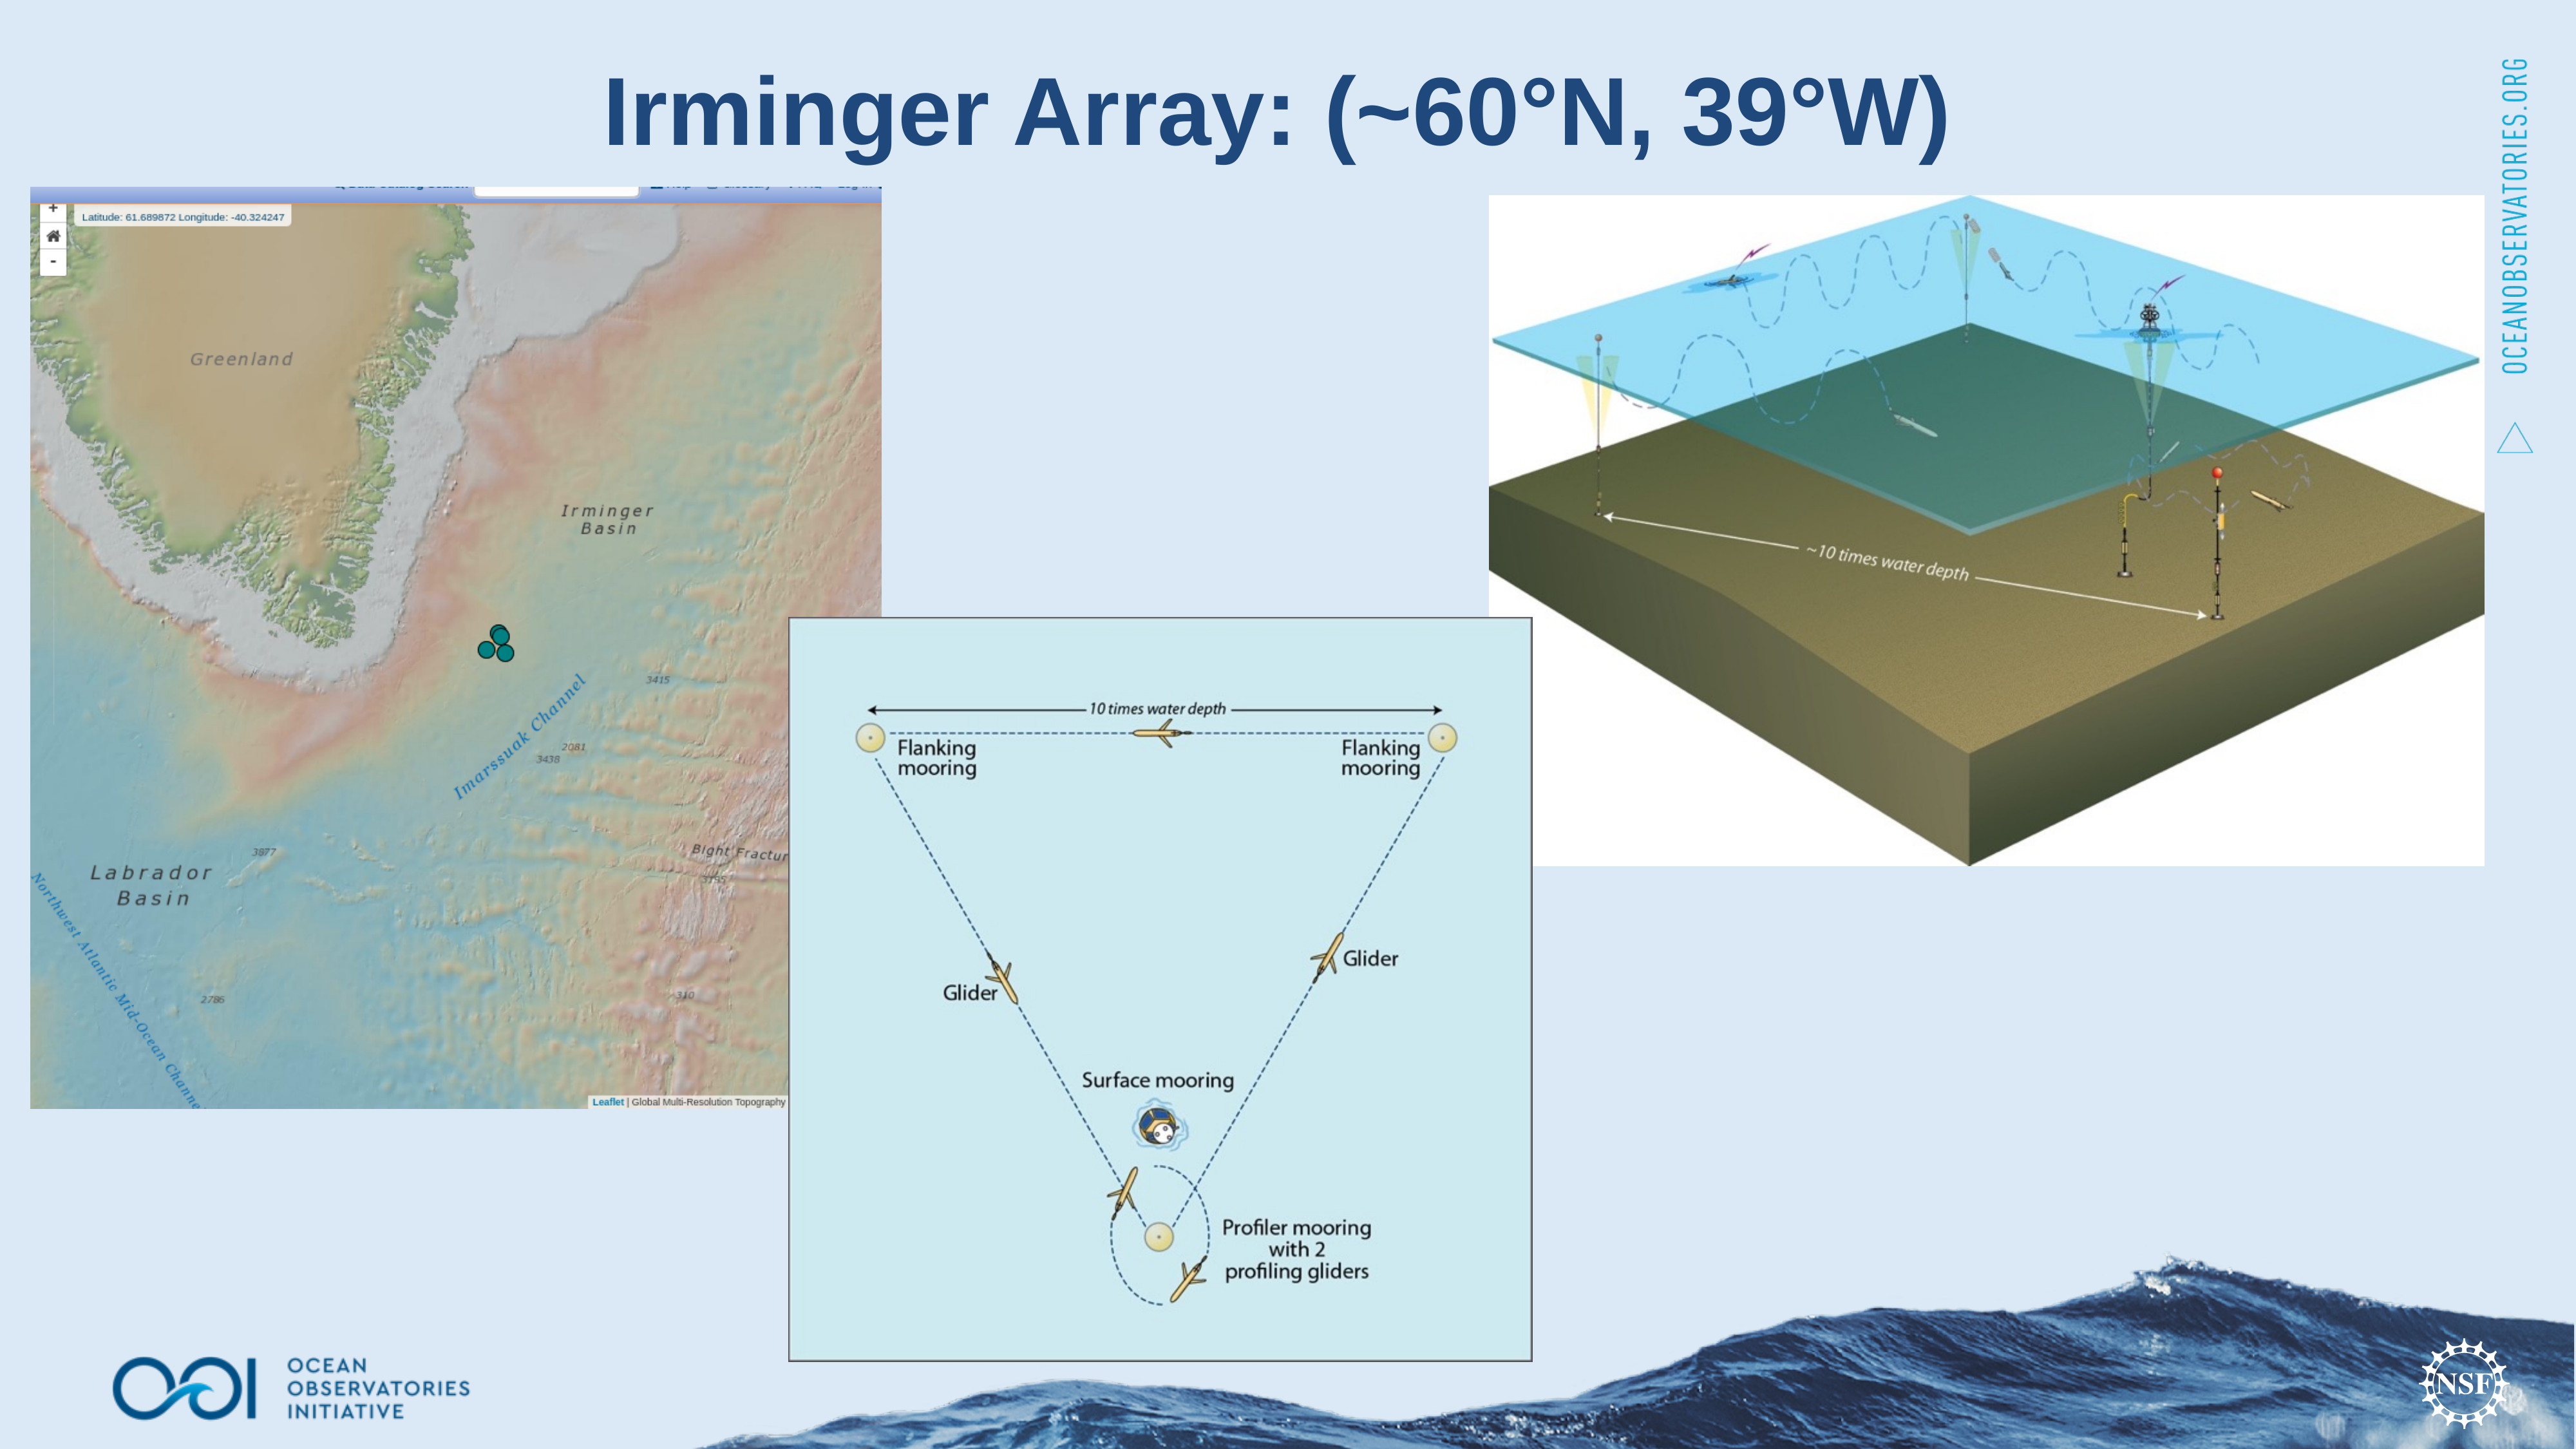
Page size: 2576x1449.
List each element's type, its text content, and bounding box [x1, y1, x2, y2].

picture [0, 187, 2575, 1449]
title Irminger Array: (~60°N, 39°W) [118, 0, 2437, 242]
picture [2496, 58, 2534, 455]
